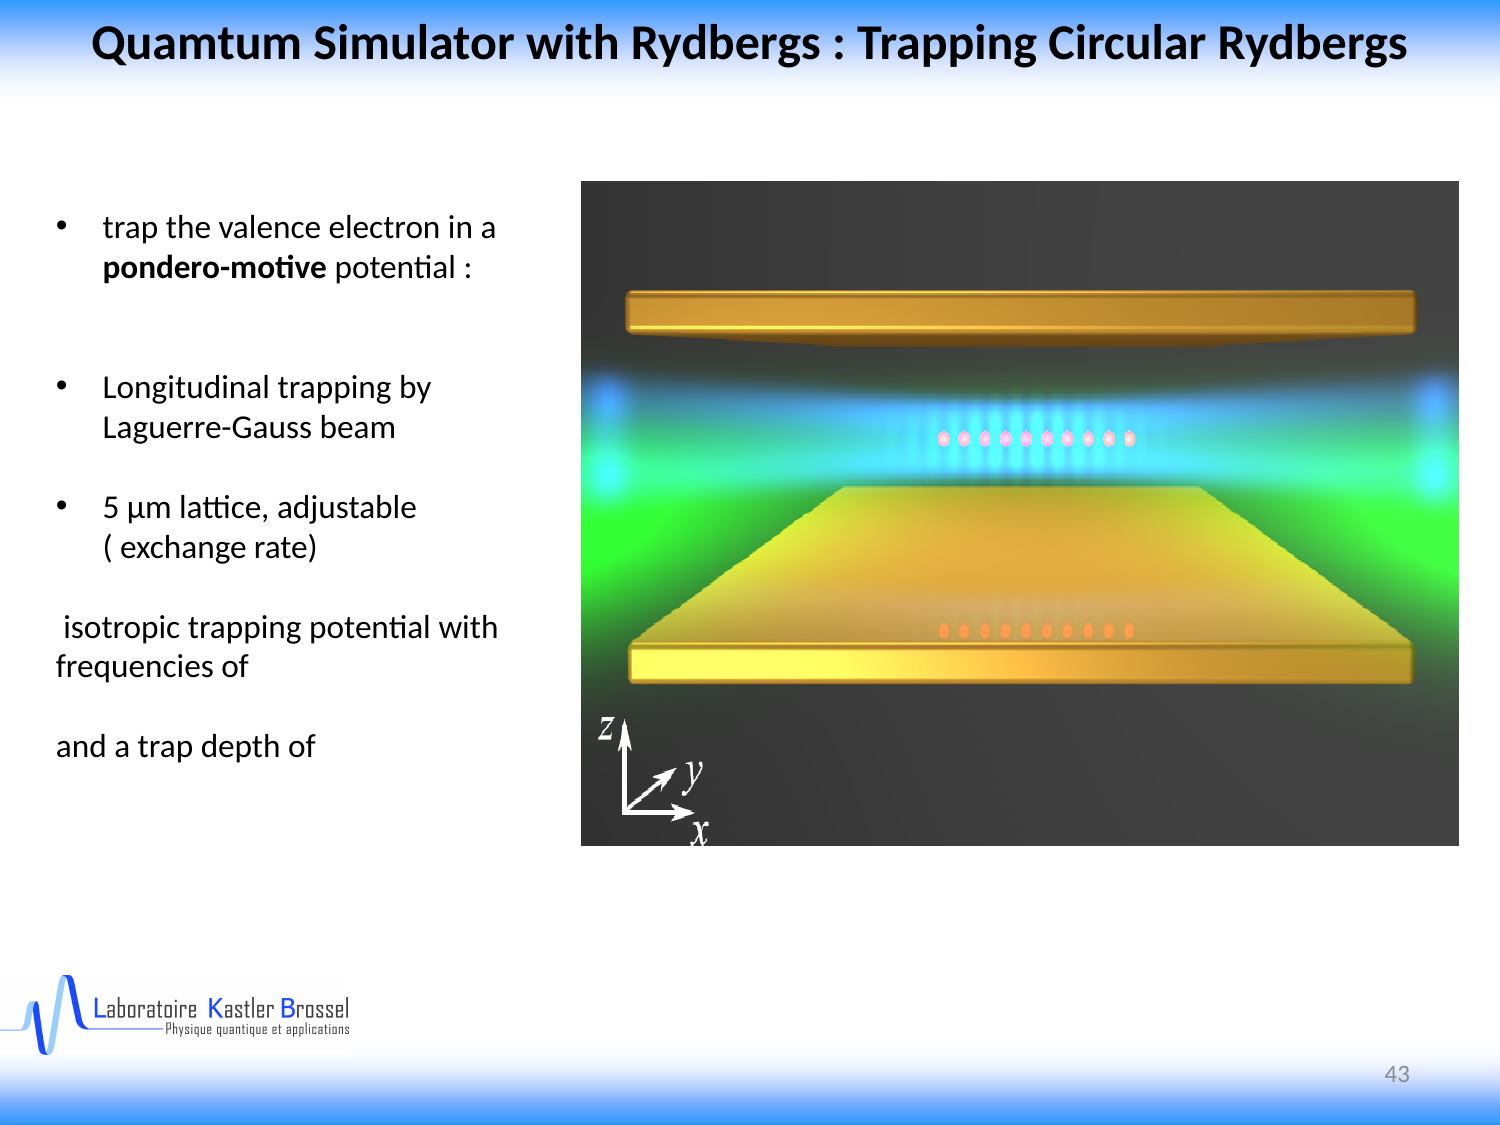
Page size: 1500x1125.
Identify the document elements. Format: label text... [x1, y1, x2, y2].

picture [0, 79, 1500, 1125]
title Quamtum Simulator with Rydbergs : Trapping Circular Rydbergs [0, 0, 1500, 79]
slide_number 43 [1074, 1042, 1425, 1103]
